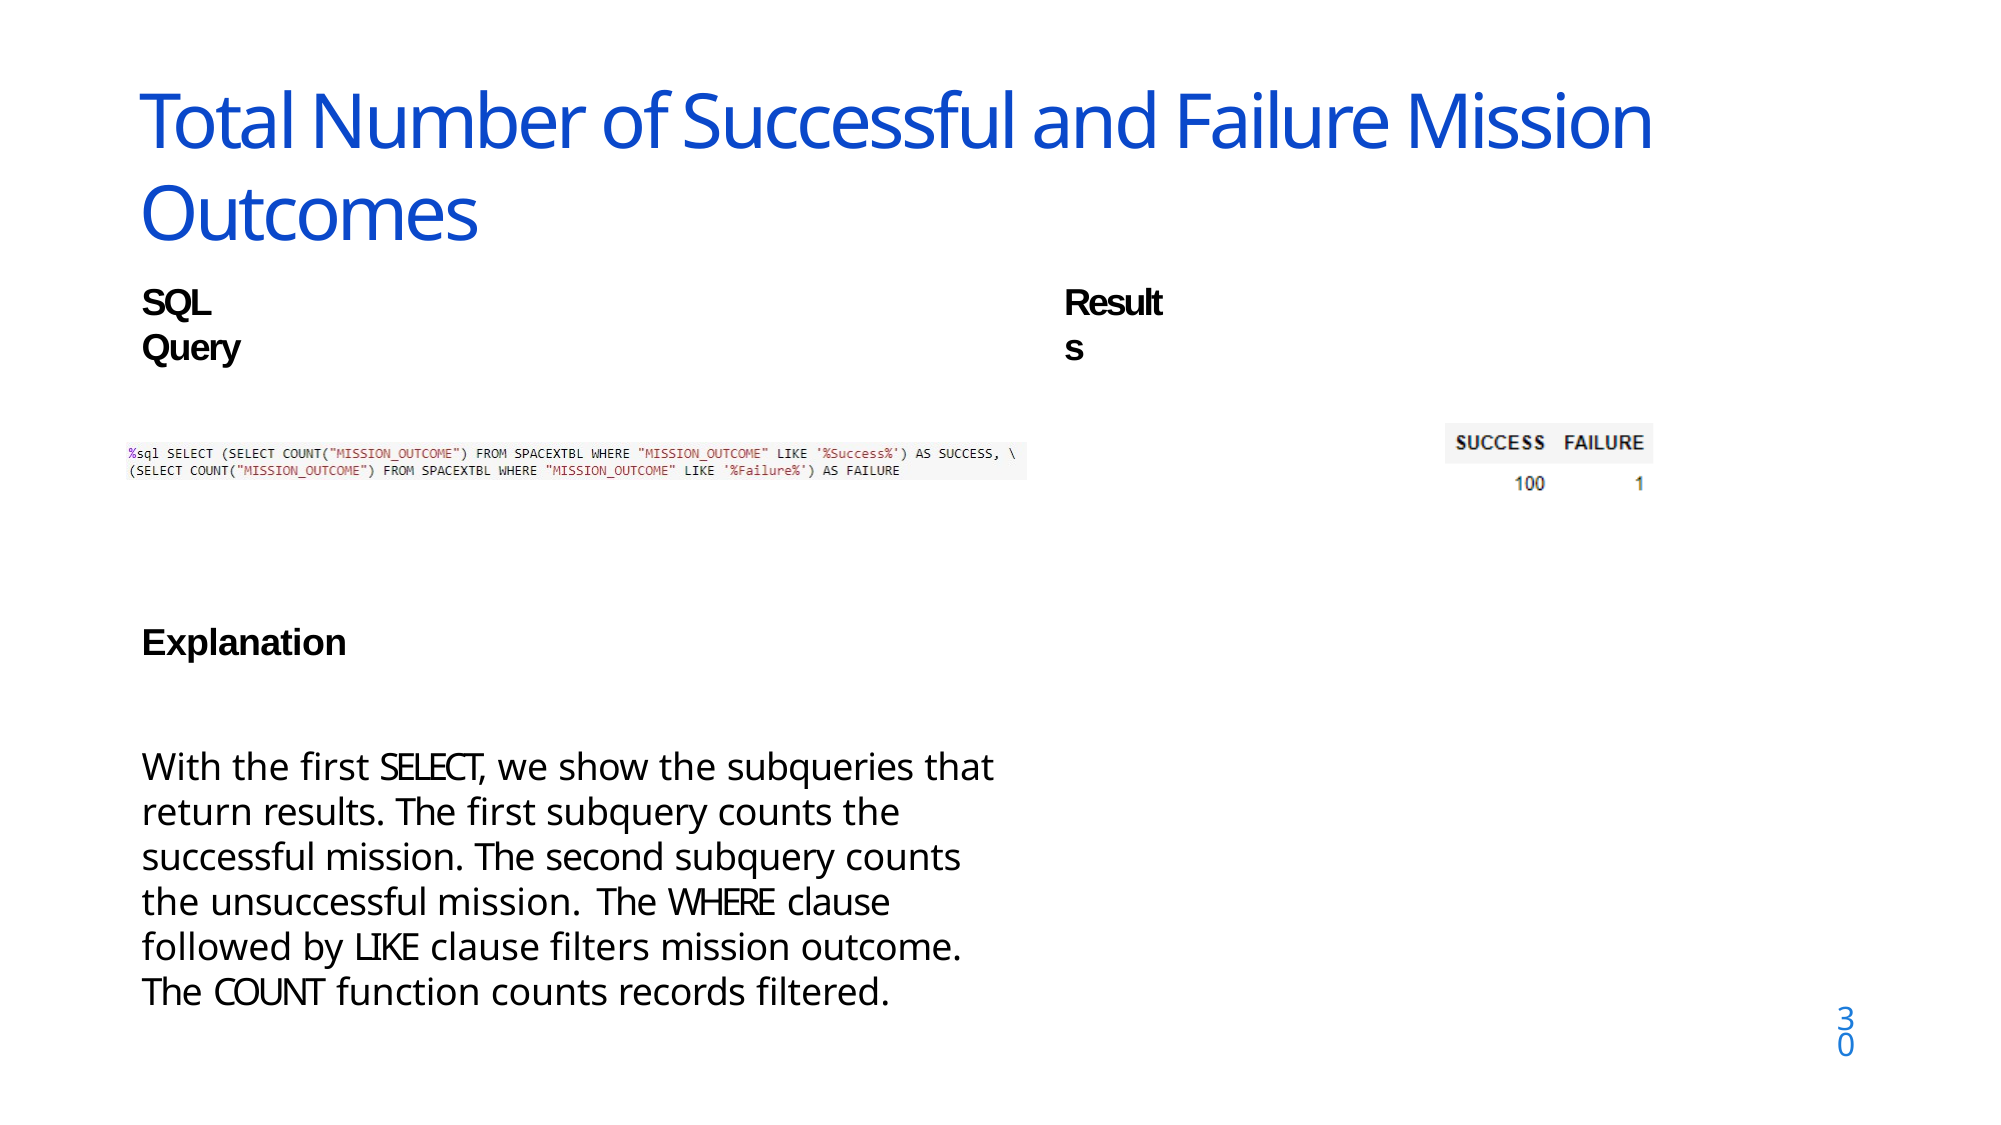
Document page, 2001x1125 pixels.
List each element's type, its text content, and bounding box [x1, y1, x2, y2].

title Total Number of Successful and Failure Mission Outcomes [137, 59, 1863, 261]
picture [126, 442, 1027, 480]
picture [1445, 423, 1655, 500]
slide_number 30 [1819, 697, 1875, 1125]
text_box Results [1062, 276, 1180, 369]
text_box Explanation With the first SELECT, we show the subqueries that return results. The first subquery counts the successful mission. The second subquery counts the unsuccessful mission. The WHERE clause followed by LIKE clause filters mission outcome. The COUNT function counts records filtered. [139, 615, 1018, 1014]
text_box SQL Query [139, 276, 318, 369]
